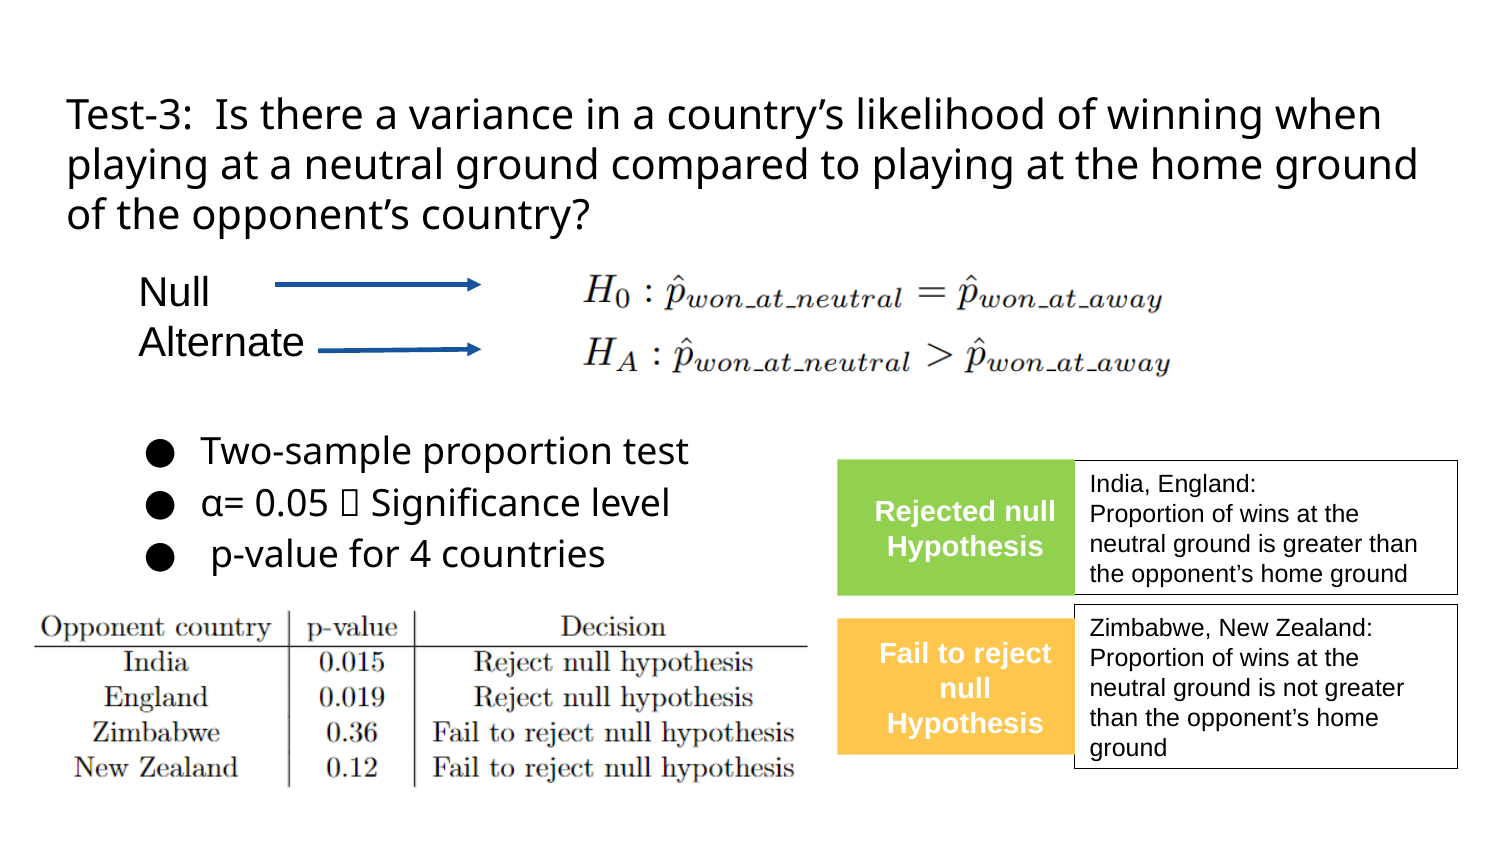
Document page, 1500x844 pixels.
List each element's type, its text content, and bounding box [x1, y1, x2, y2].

text_box Null Alternate [123, 257, 331, 372]
text_box India, England: Proportion of wins at the neutral ground is greater than the opponent’s home ground [1077, 460, 1458, 595]
text_box Zimbabwe, New Zealand: Proportion of wins at the neutral ground is not greater than the opponent’s home ground [1074, 604, 1458, 769]
text_box Fail to reject null Hypothesis [835, 616, 1077, 757]
picture [573, 256, 1226, 392]
list Two-sample proportion test α= 0.05  Significance level p-value for 4 countries [110, 405, 1190, 620]
title Test-3: Is there a variance in a country’s likelihood of winning when playing at a neutral ground compared to playing at the home ground of the opponent’s country? [51, 72, 1449, 167]
picture [33, 588, 808, 812]
text_box Rejected null Hypothesis [835, 457, 1077, 598]
